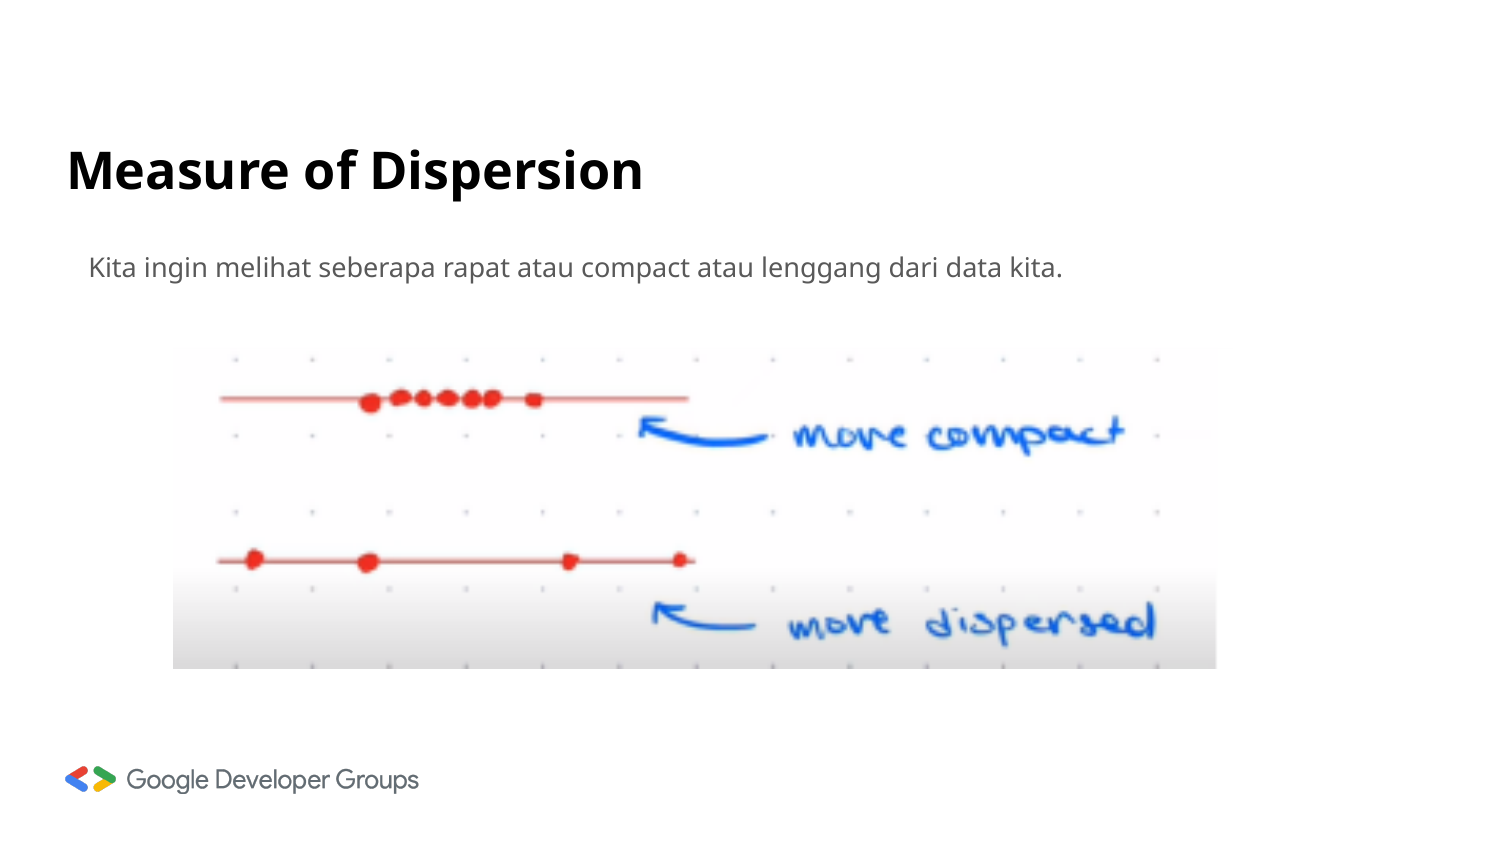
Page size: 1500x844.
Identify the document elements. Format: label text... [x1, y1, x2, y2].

picture [173, 347, 1233, 670]
title Measure of Dispersion [51, 91, 839, 216]
text_box Kita ingin melihat seberapa rapat atau compact atau lenggang dari data kita. [73, 235, 1185, 365]
picture [64, 766, 419, 794]
